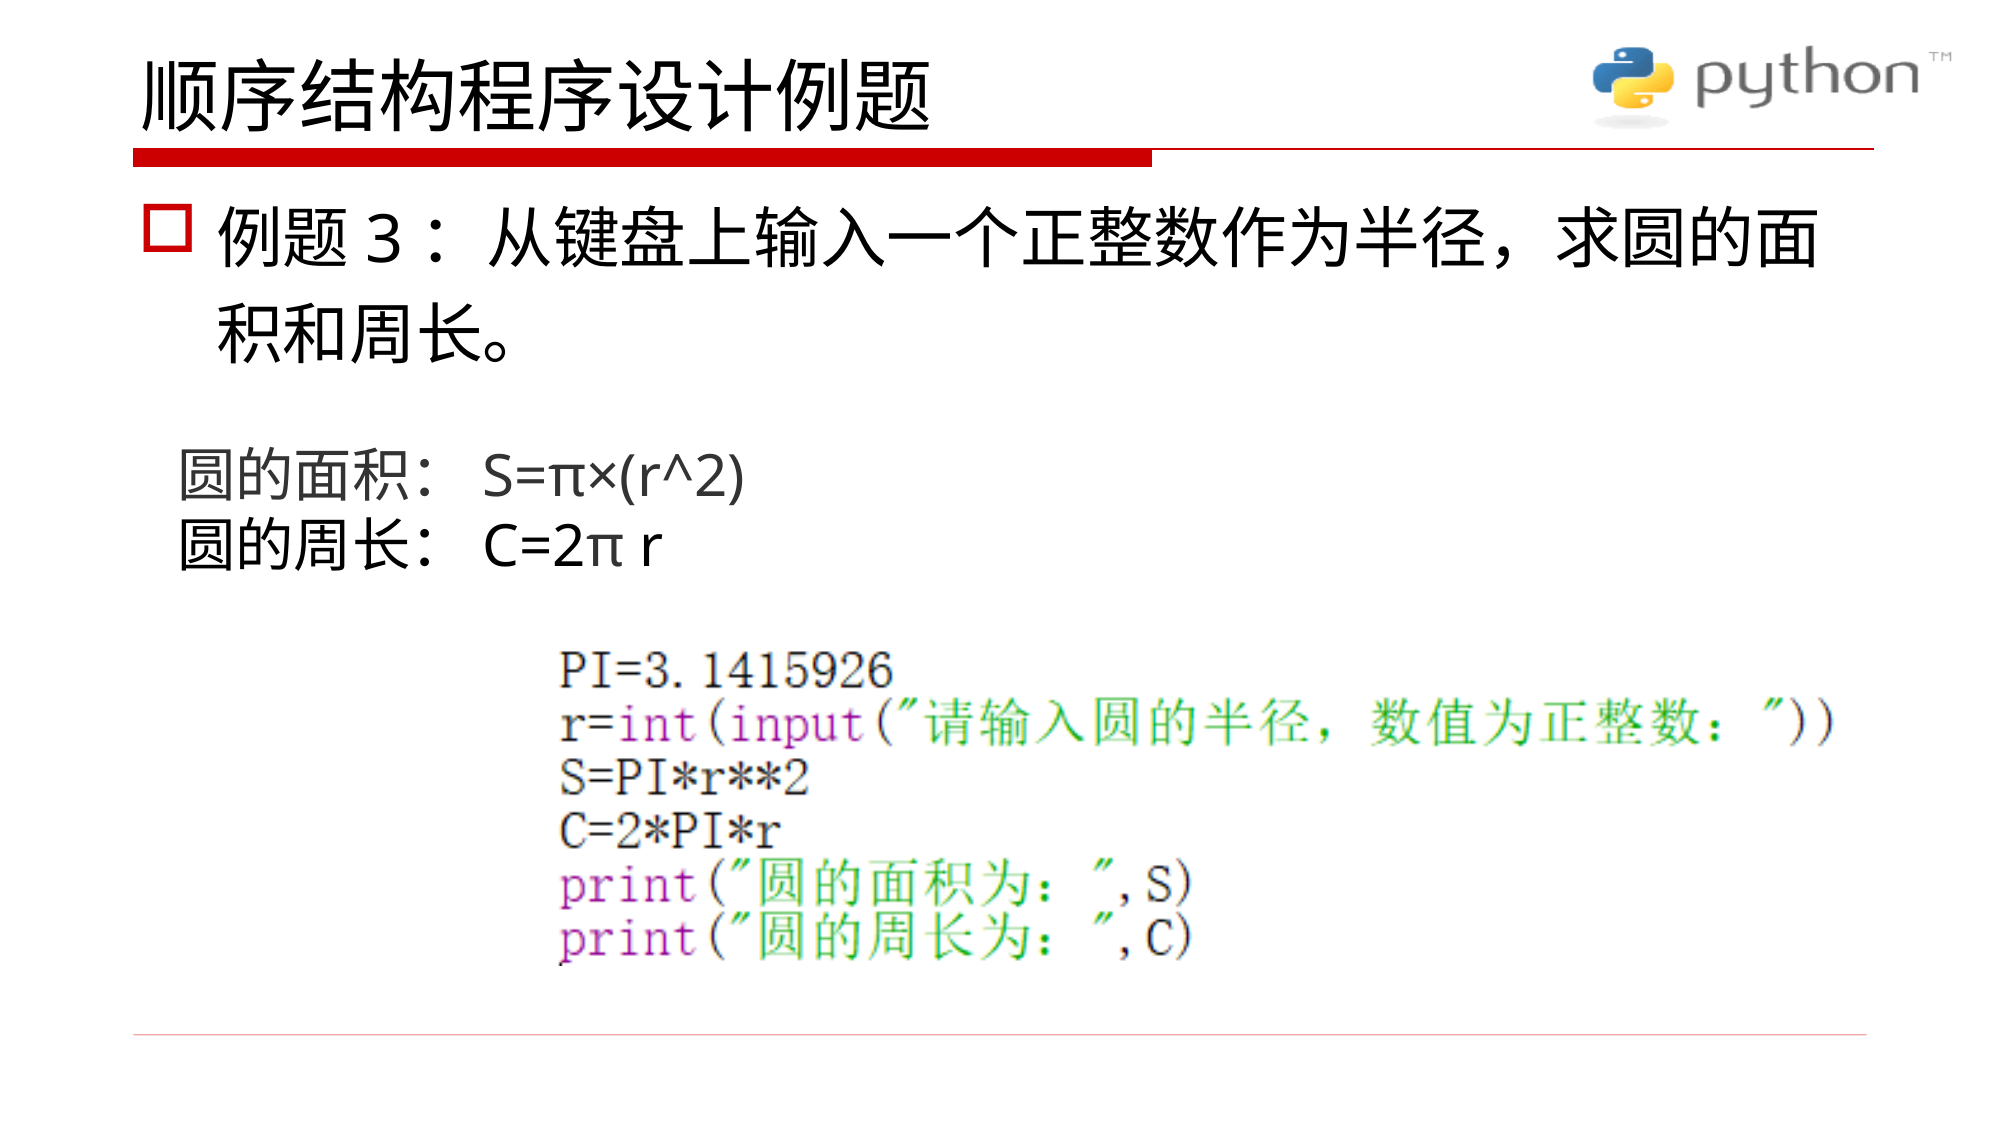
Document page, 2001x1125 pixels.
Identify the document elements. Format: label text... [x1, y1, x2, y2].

text_box 圆的面积：S=π×(r^2) 圆的周长：C=2π r [162, 430, 867, 586]
picture [550, 650, 1852, 966]
list 例题3：从键盘上输入一个正整数作为半径，求圆的面积和周长。 [123, 172, 1874, 1029]
title 顺序结构程序设计例题 [125, 31, 1876, 149]
picture [1560, 30, 2000, 142]
